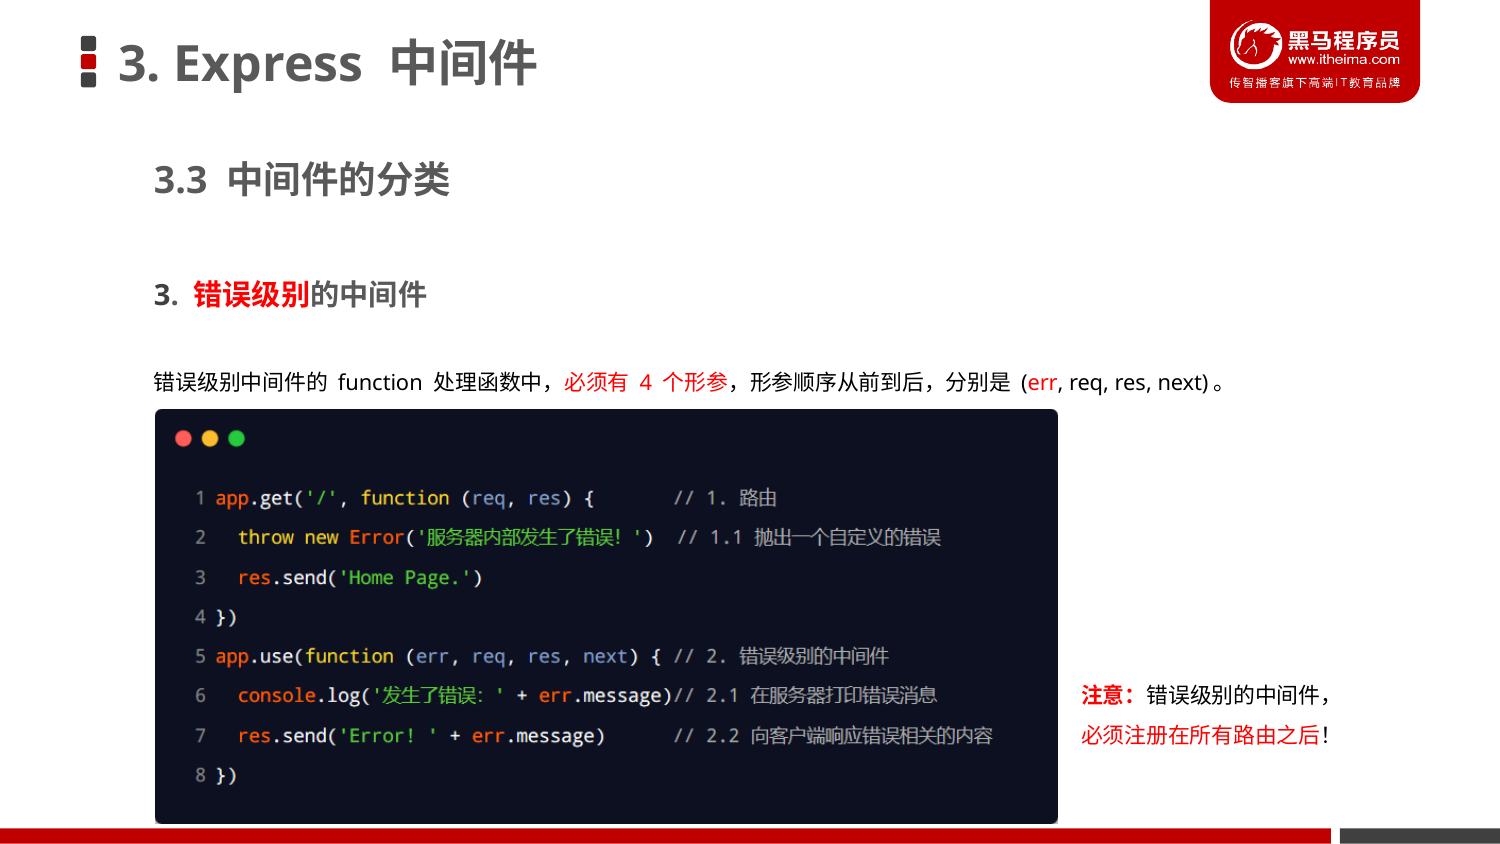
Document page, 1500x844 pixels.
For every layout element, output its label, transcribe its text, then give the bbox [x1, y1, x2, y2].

picture [1211, 11, 1419, 97]
picture [155, 409, 1058, 825]
text_box 3. 错误级别的中间件 [139, 273, 1204, 320]
list 3.3 中间件的分类 [139, 153, 1209, 243]
title 3. Express 中间件 [103, 0, 1209, 130]
text_box 注意：错误级别的中间件，必须注册在所有路由之后！ [1066, 661, 1342, 756]
list 错误级别中间件的 function 处理函数中，必须有 4 个形参，形参顺序从前到后，分别是 (err, req, res, next)。 [139, 348, 1294, 410]
